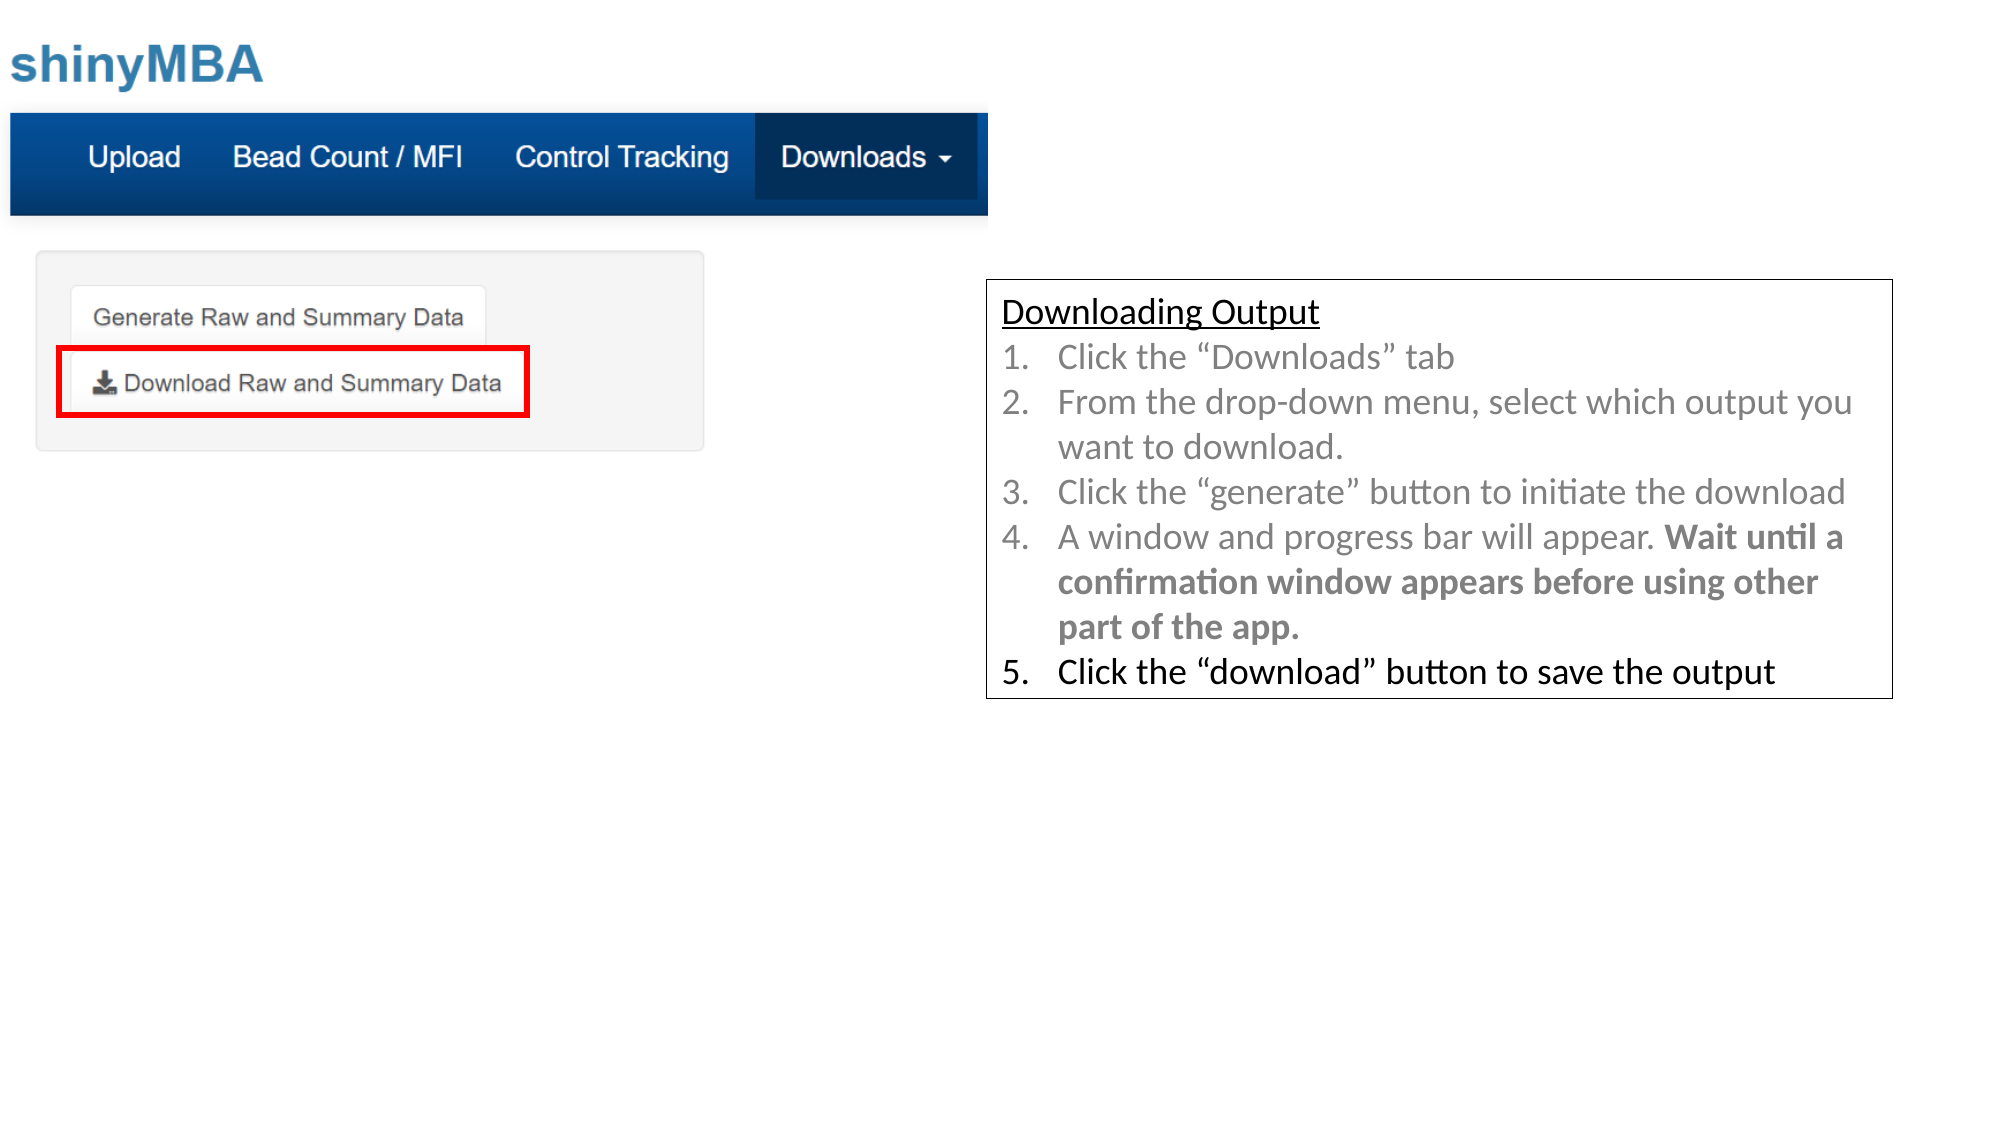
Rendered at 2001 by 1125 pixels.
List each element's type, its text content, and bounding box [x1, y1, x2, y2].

text_box Downloading Output Click the “Downloads” tab From the drop-down menu, select which output you want to download. Click the “generate” button to initiate the download A window and progress bar will appear. Wait until a confirmation window appears before using other part of the app. Click the “download” button to save the output [986, 279, 1893, 699]
picture [0, 31, 988, 456]
